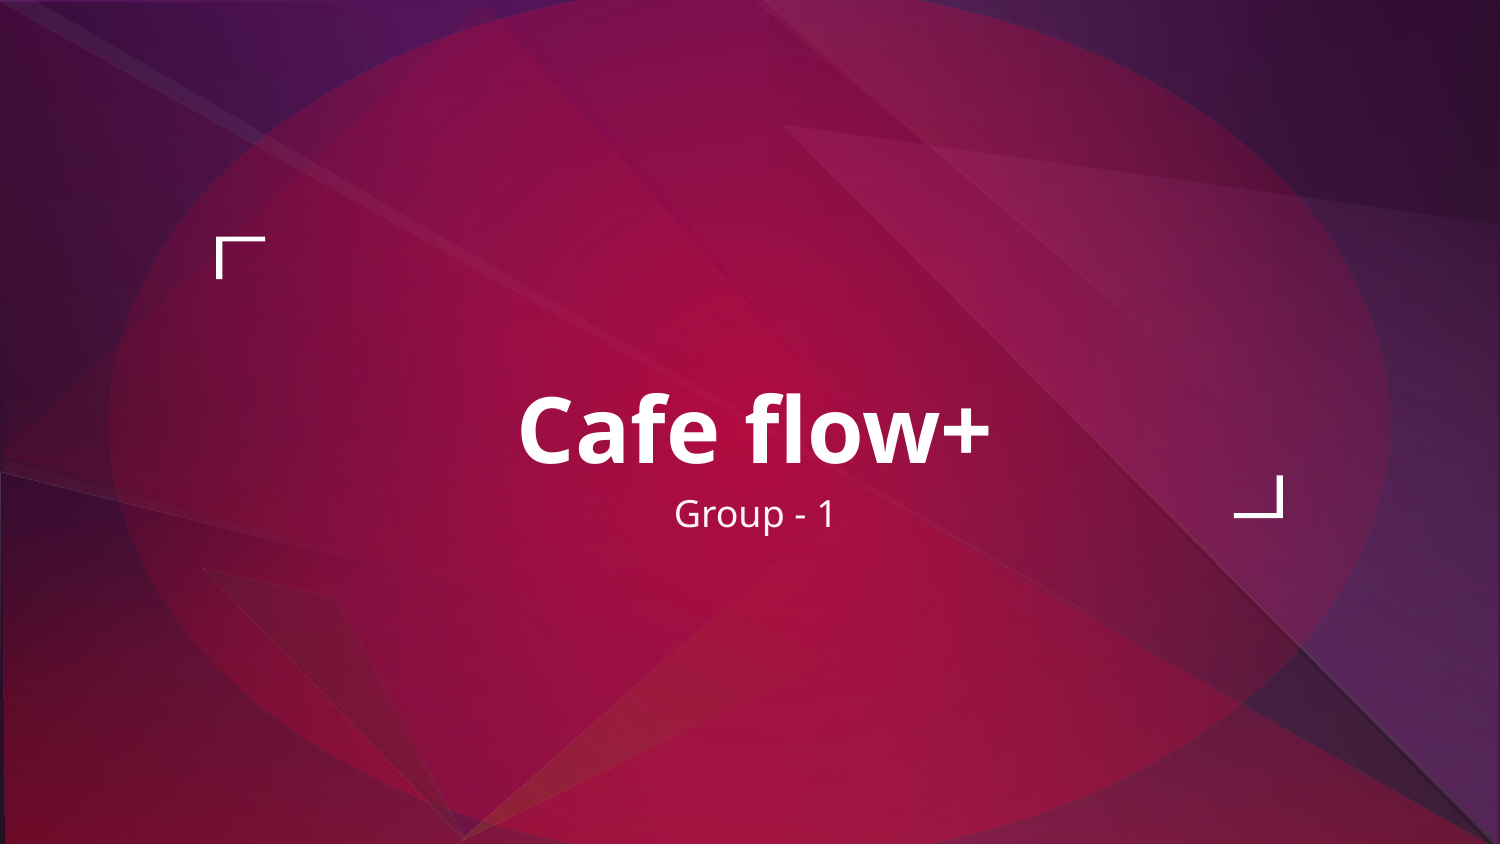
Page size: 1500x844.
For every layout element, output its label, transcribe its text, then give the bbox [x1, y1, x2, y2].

title Cafe flow+ [271, 234, 1240, 490]
subtitle Group - 1 [271, 490, 1241, 543]
